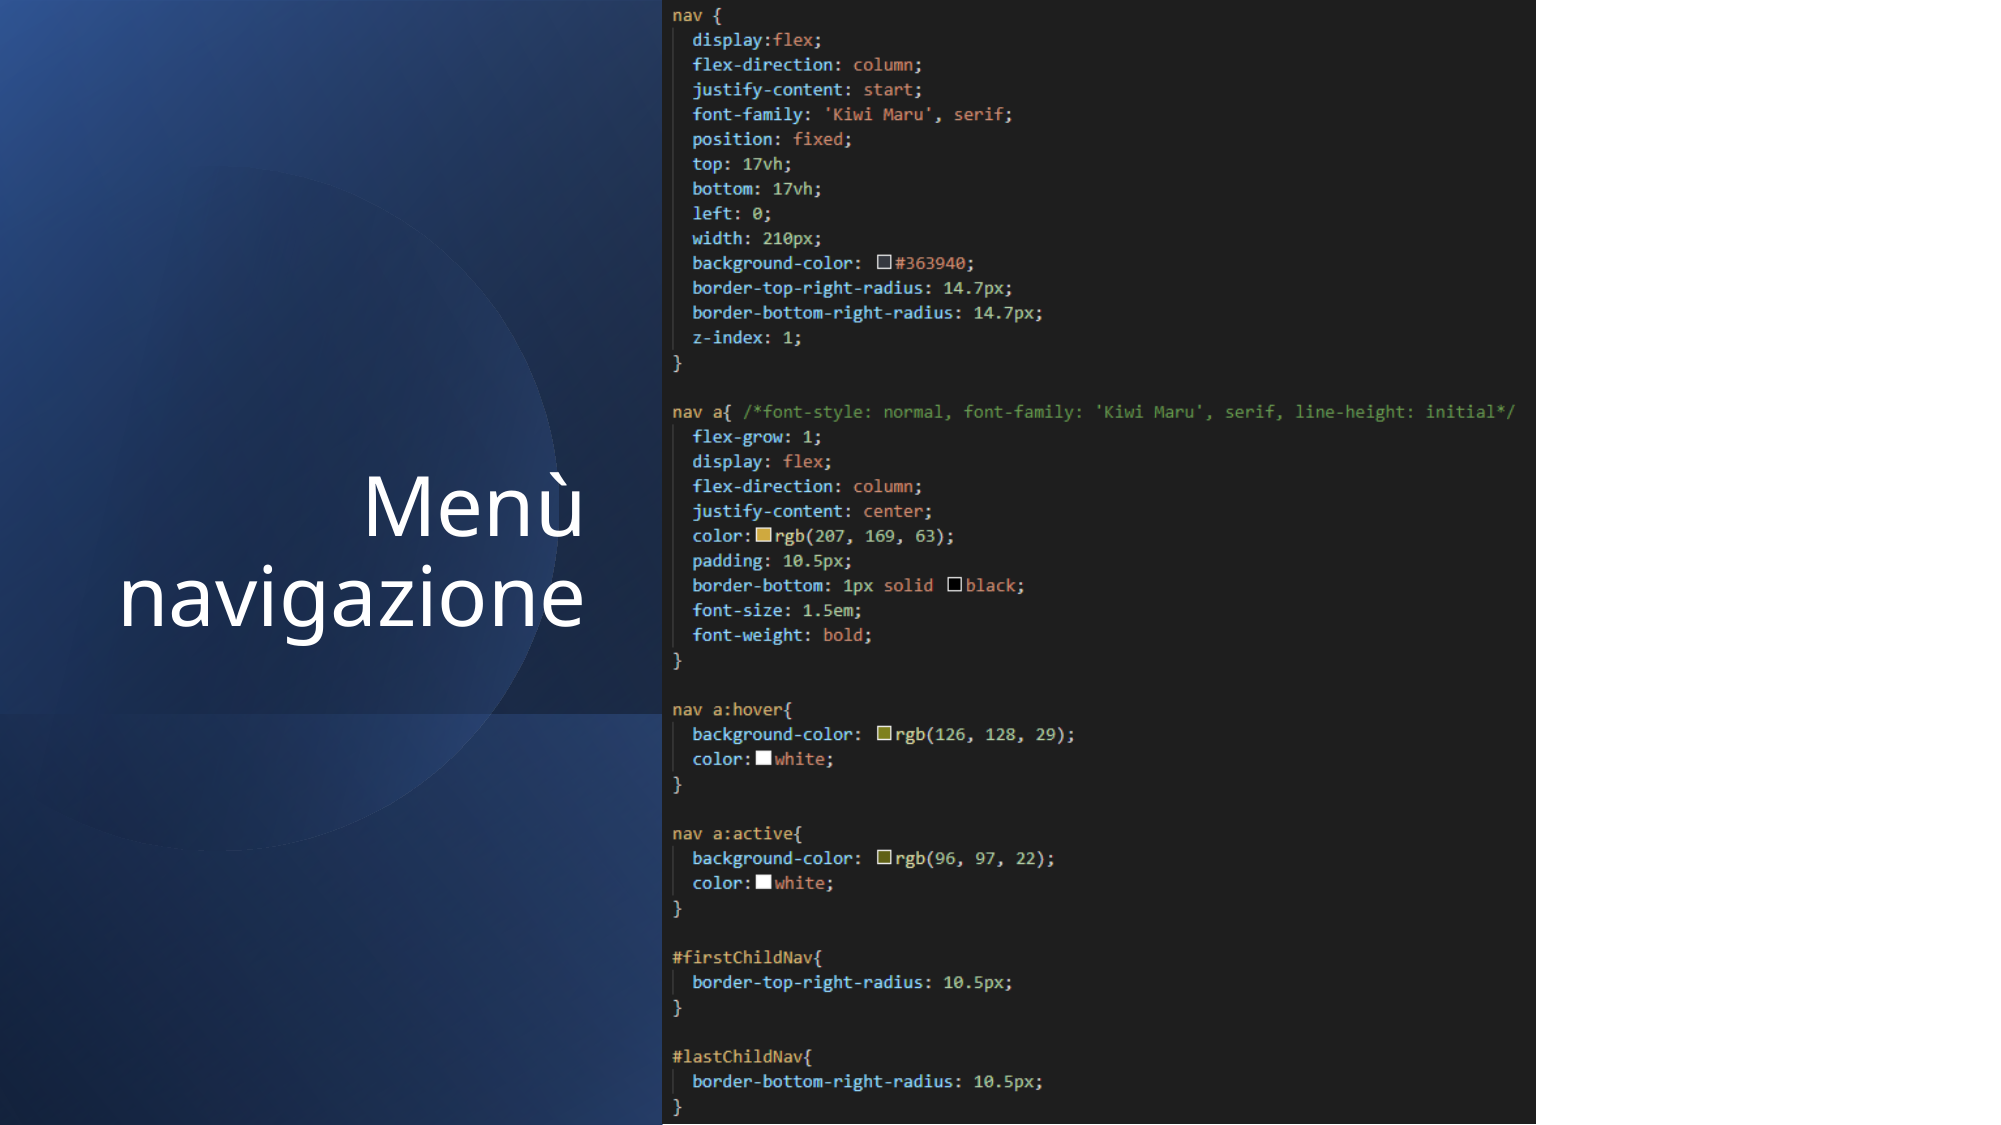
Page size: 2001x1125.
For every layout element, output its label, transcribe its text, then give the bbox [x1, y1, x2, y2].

title Menù navigazione [76, 96, 602, 652]
text_box [663, 0, 2000, 1125]
text_box [0, 0, 662, 1124]
picture [662, 0, 1536, 1124]
